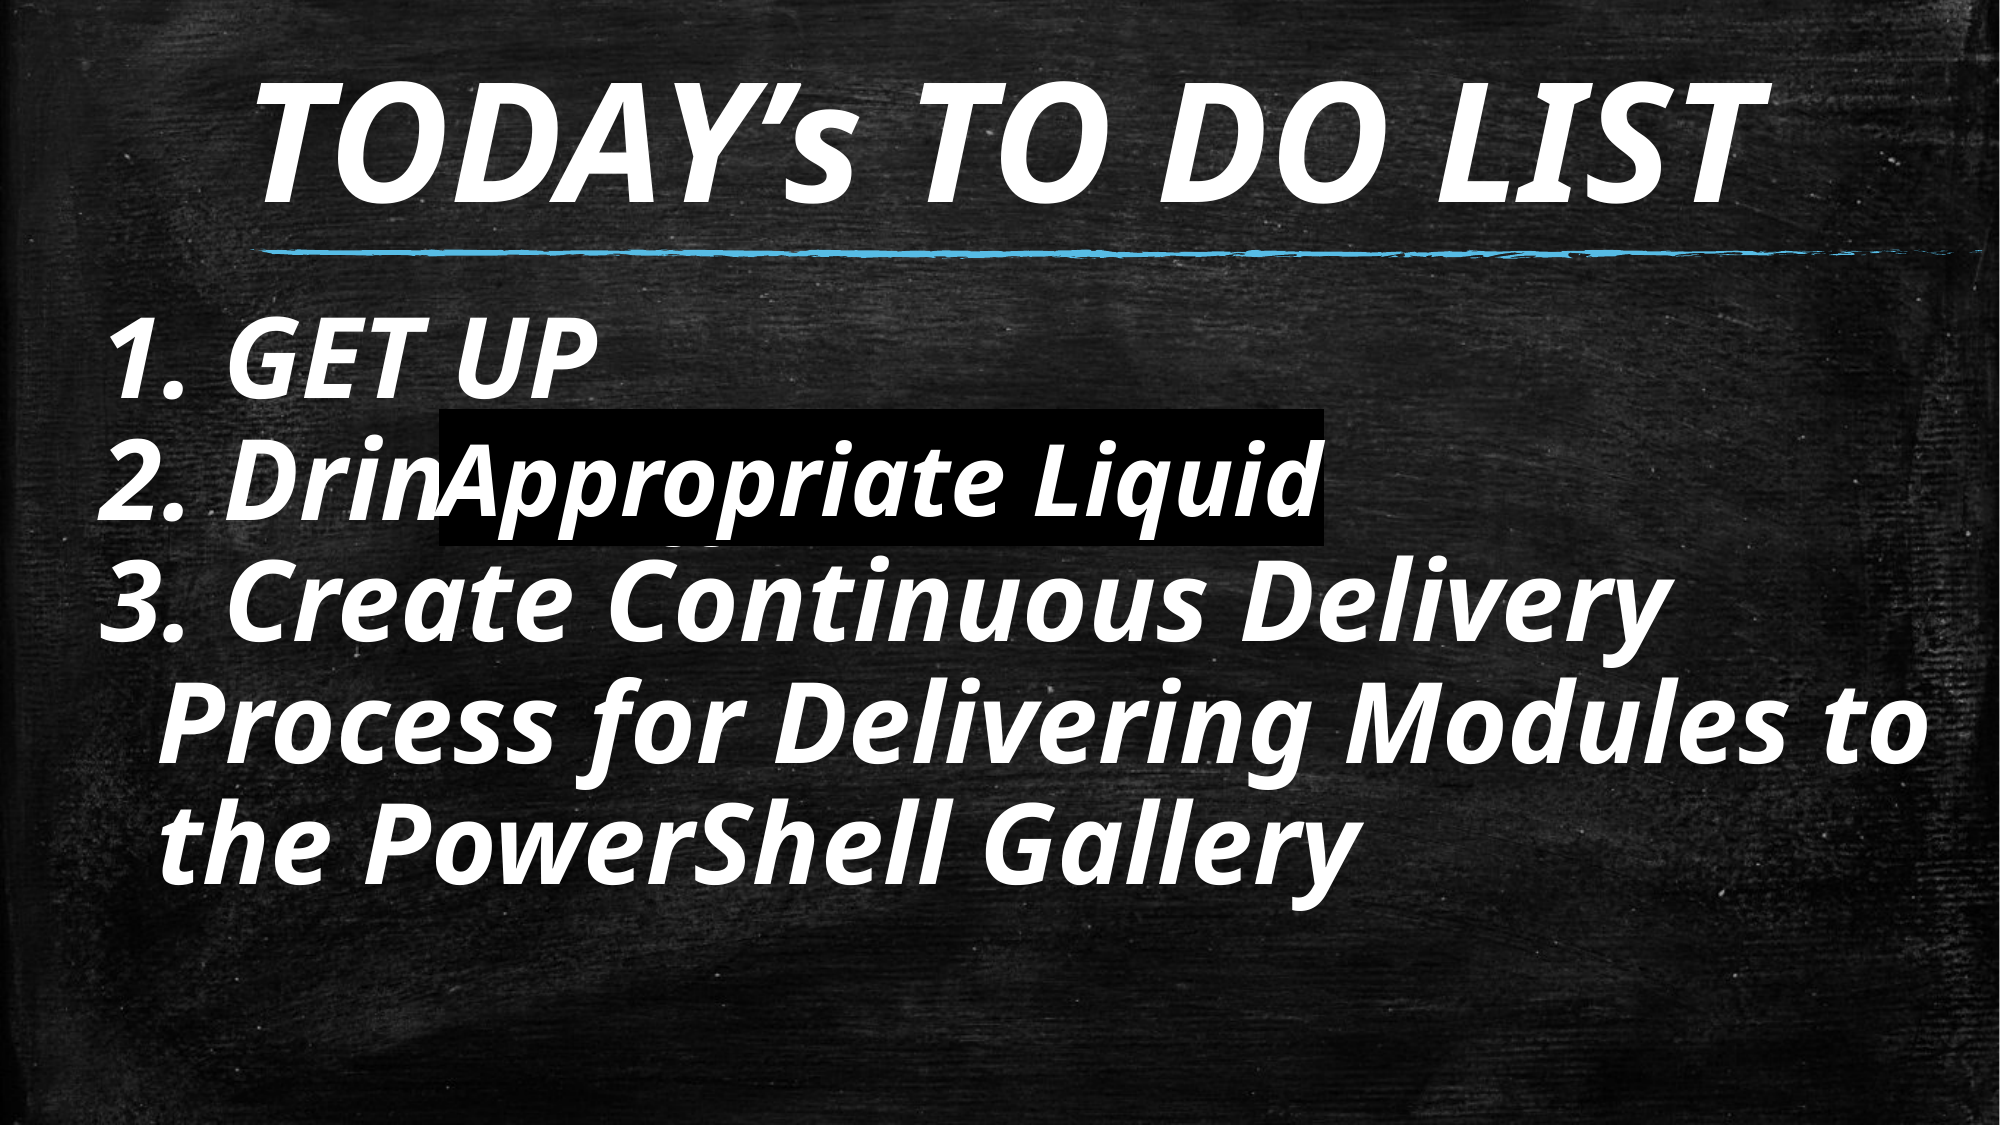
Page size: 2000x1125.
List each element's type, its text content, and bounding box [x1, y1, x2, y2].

text_box GET UP Drink Coffee Create Continuous Delivery Process for Delivering Modules to the PowerShell Gallery [85, 294, 2000, 917]
text_box Appropriate Liquid [424, 408, 1339, 544]
title TODAY’s TO DO LIST [208, 78, 1797, 246]
